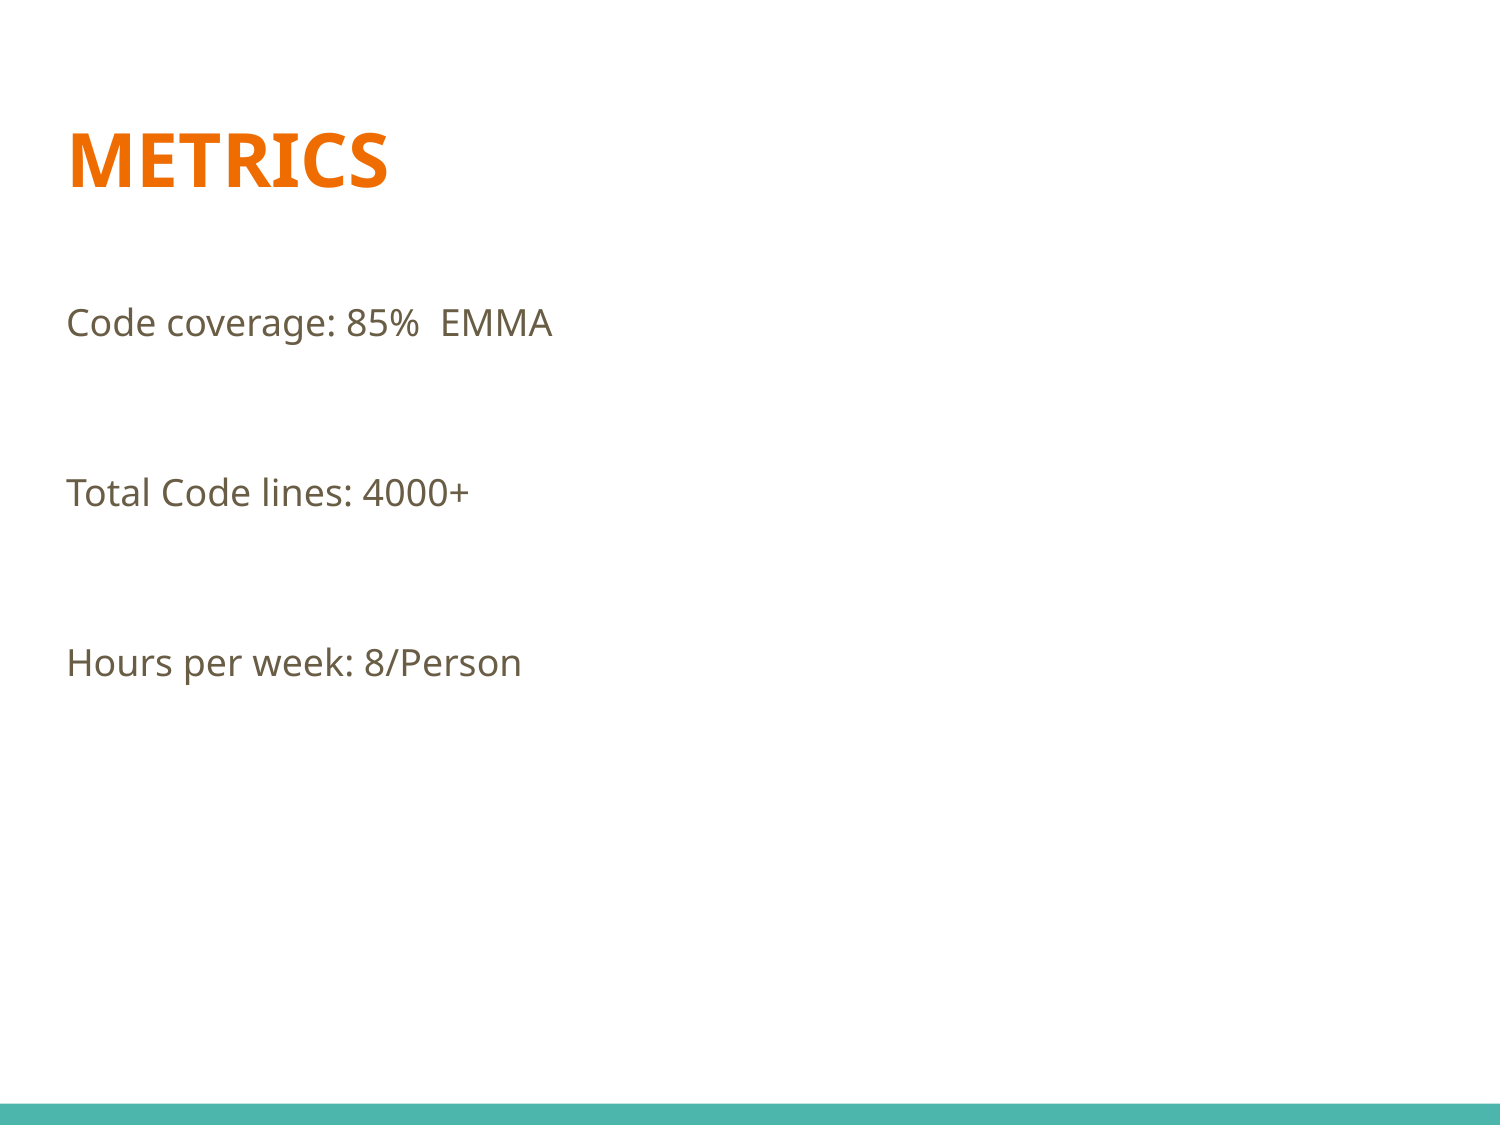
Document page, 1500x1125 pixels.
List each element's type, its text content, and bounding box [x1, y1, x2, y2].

title METRICS [51, 97, 1449, 252]
list Code coverage: 85% EMMA Total Code lines: 4000+ Hours per week: 8/Person [51, 276, 1449, 1000]
